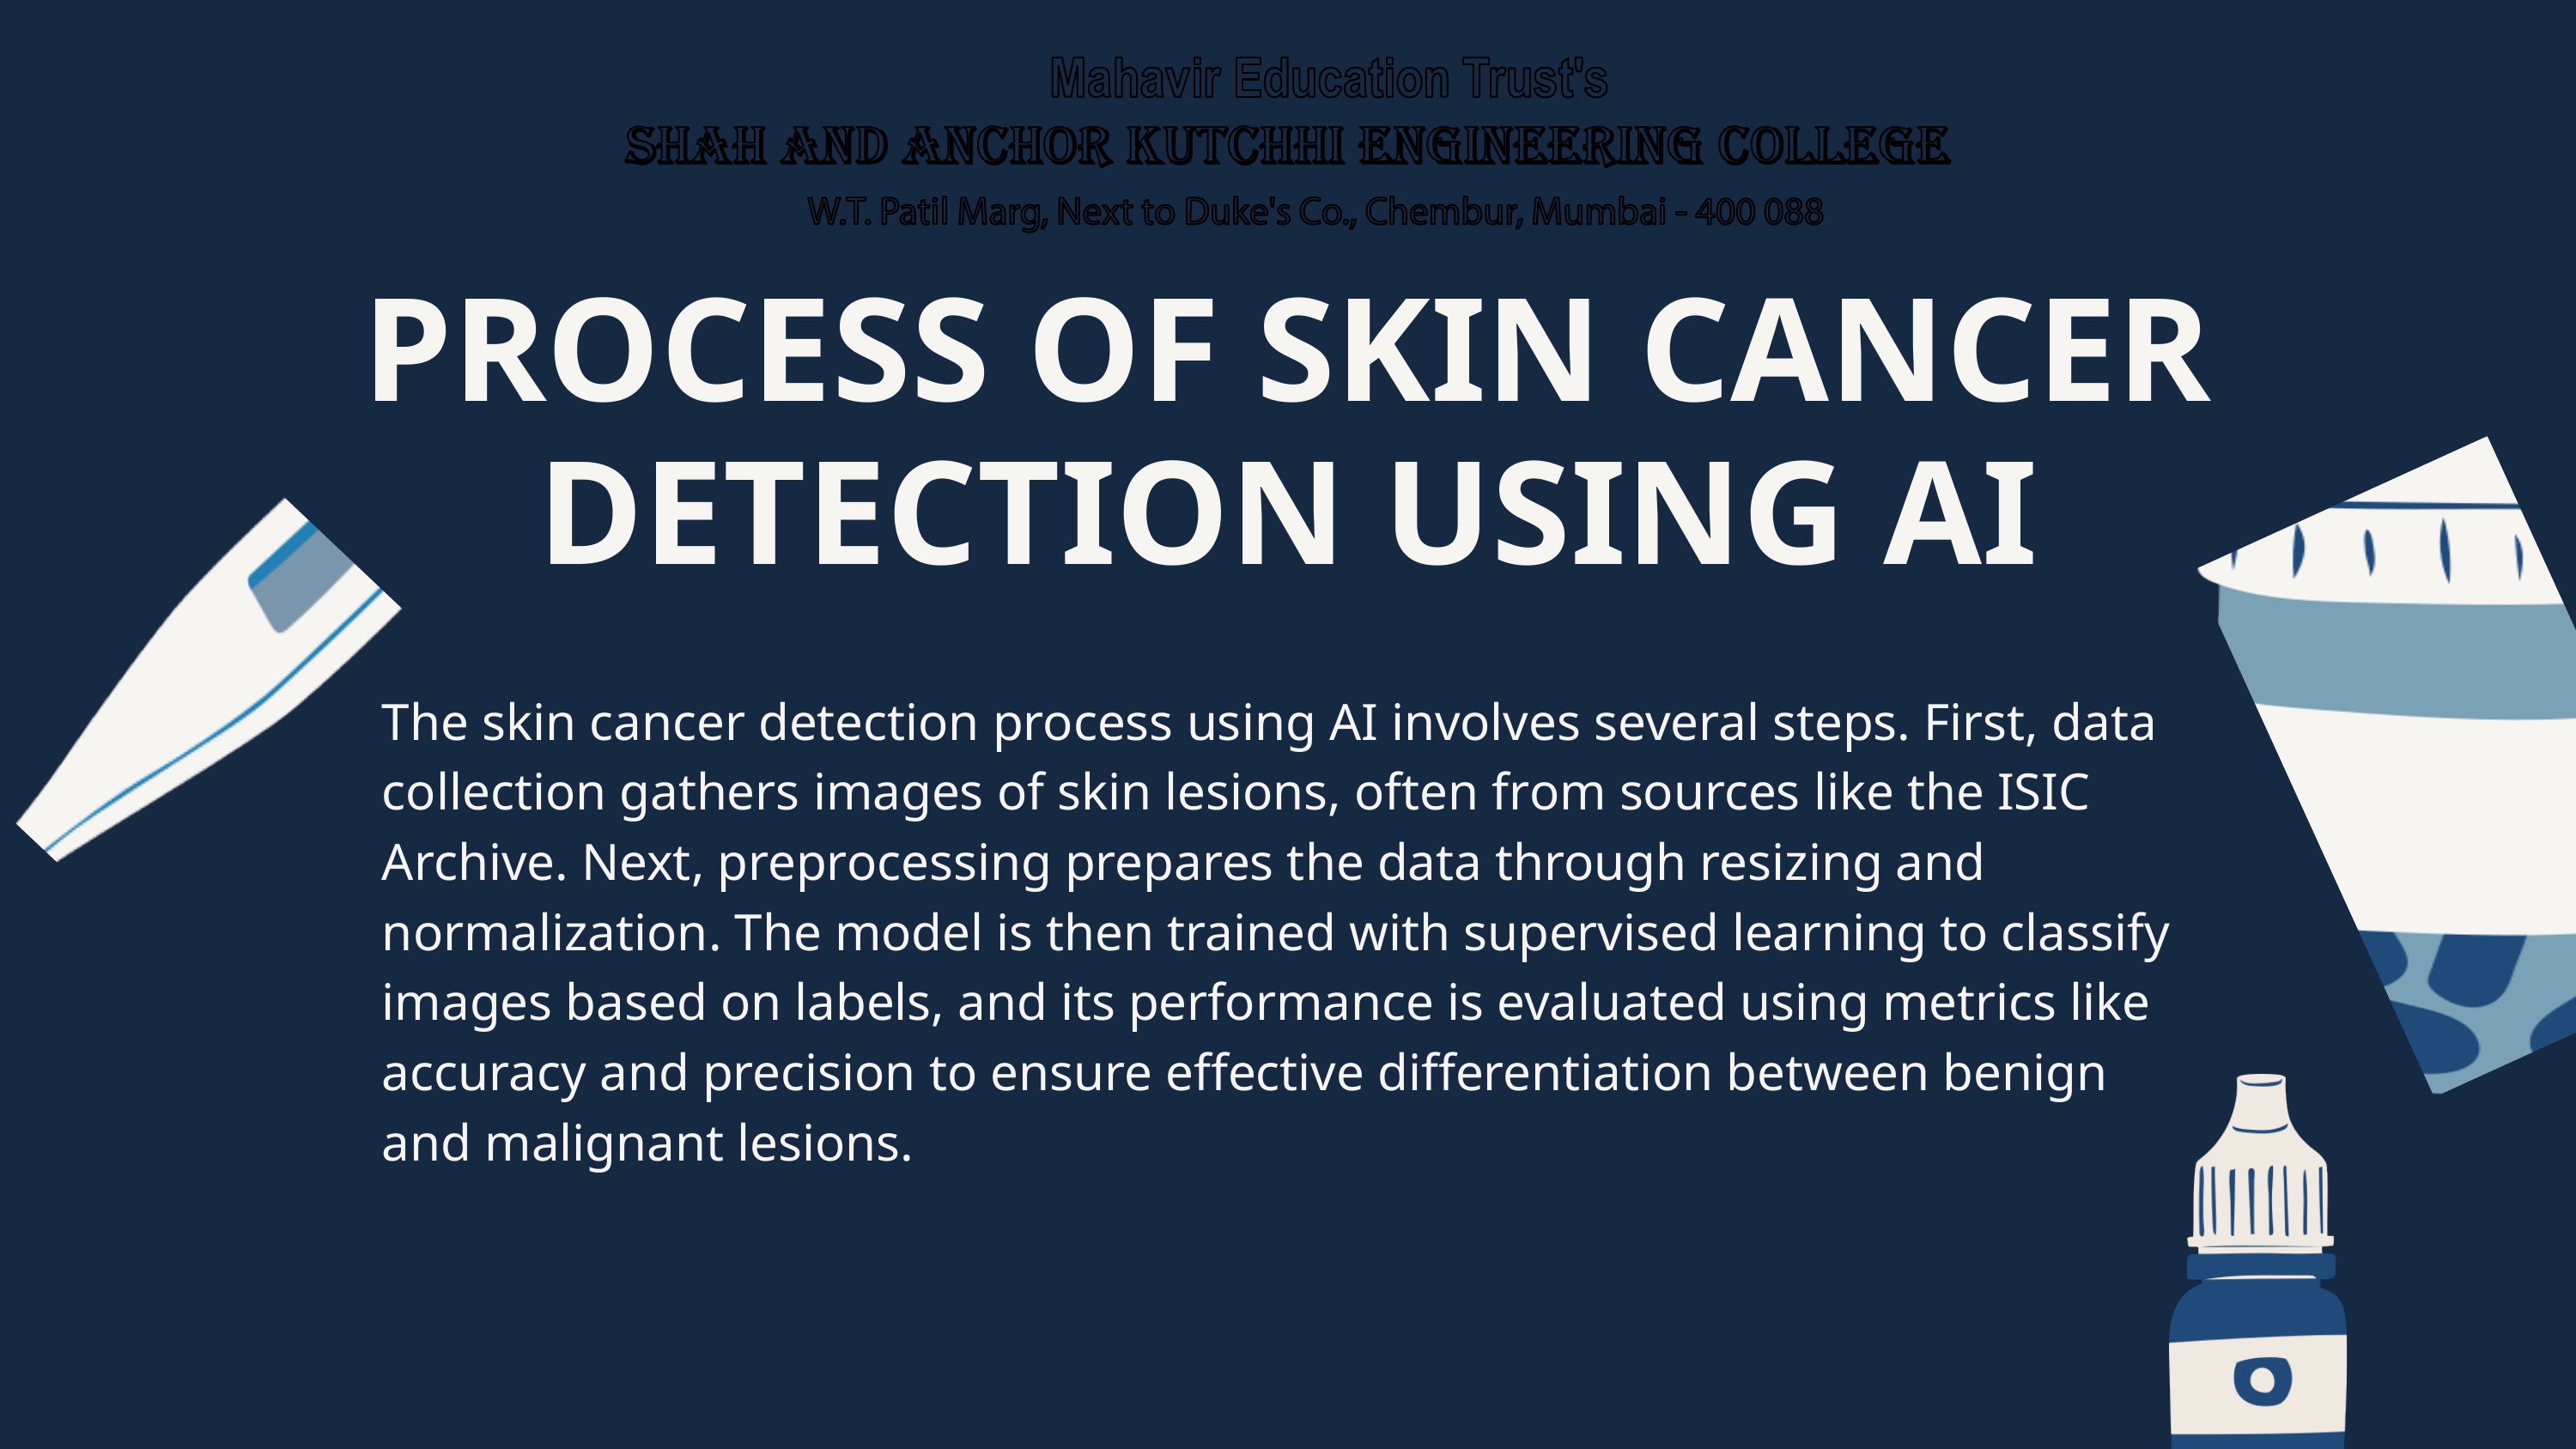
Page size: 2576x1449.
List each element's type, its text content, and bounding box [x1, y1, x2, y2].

text_box PROCESS OF SKIN CANCER DETECTION USING AI [271, 267, 2305, 594]
text_box [2204, 436, 2576, 1098]
text_box The skin cancer detection process using AI involves several steps. First, data collection gathers images of skin lesions, often from sources like the ISIC Archive. Next, preprocessing prepares the data through resizing and normalization. The model is then trained with supervised learning to classify images based on labels, and its performance is evaluated using metrics like accuracy and precision to ensure effective differentiation between benign and malignant lesions. [381, 680, 2194, 1171]
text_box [625, 57, 1951, 233]
text_box [0, 306, 478, 1075]
text_box [2169, 1074, 2348, 1449]
